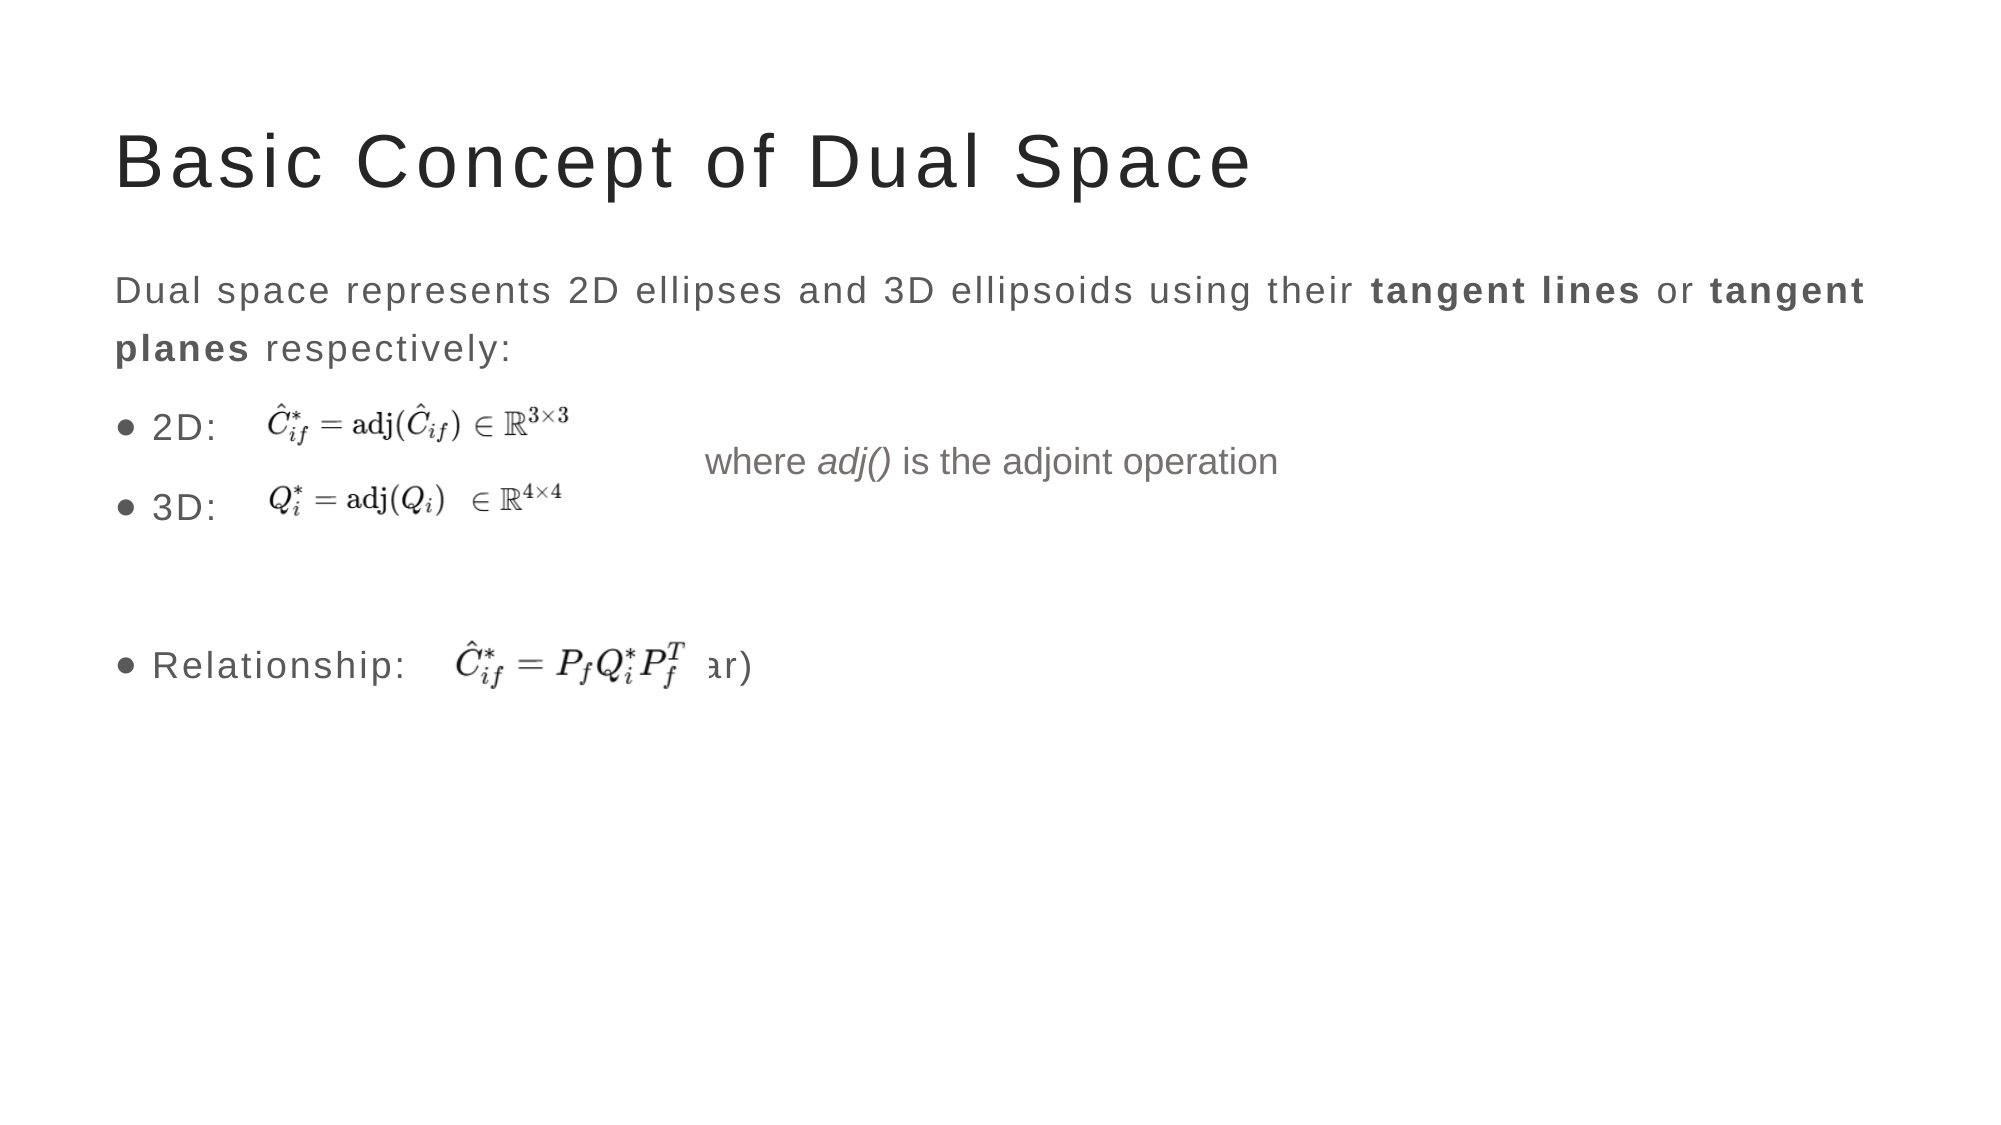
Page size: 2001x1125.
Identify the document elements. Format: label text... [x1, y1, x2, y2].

picture [255, 465, 452, 535]
picture [256, 385, 471, 454]
picture [473, 400, 574, 448]
picture [442, 619, 710, 703]
list Dual space represents 2D ellipses and 3D ellipsoids using their tangent lines or tangent planes respectively: 2D: 3D: Relationship: (Linear) [99, 244, 1900, 1026]
text_box where adj() is the adjoint operation [690, 429, 1357, 490]
picture [468, 473, 565, 524]
title Basic Concept of Dual Space [99, 99, 1900, 216]
